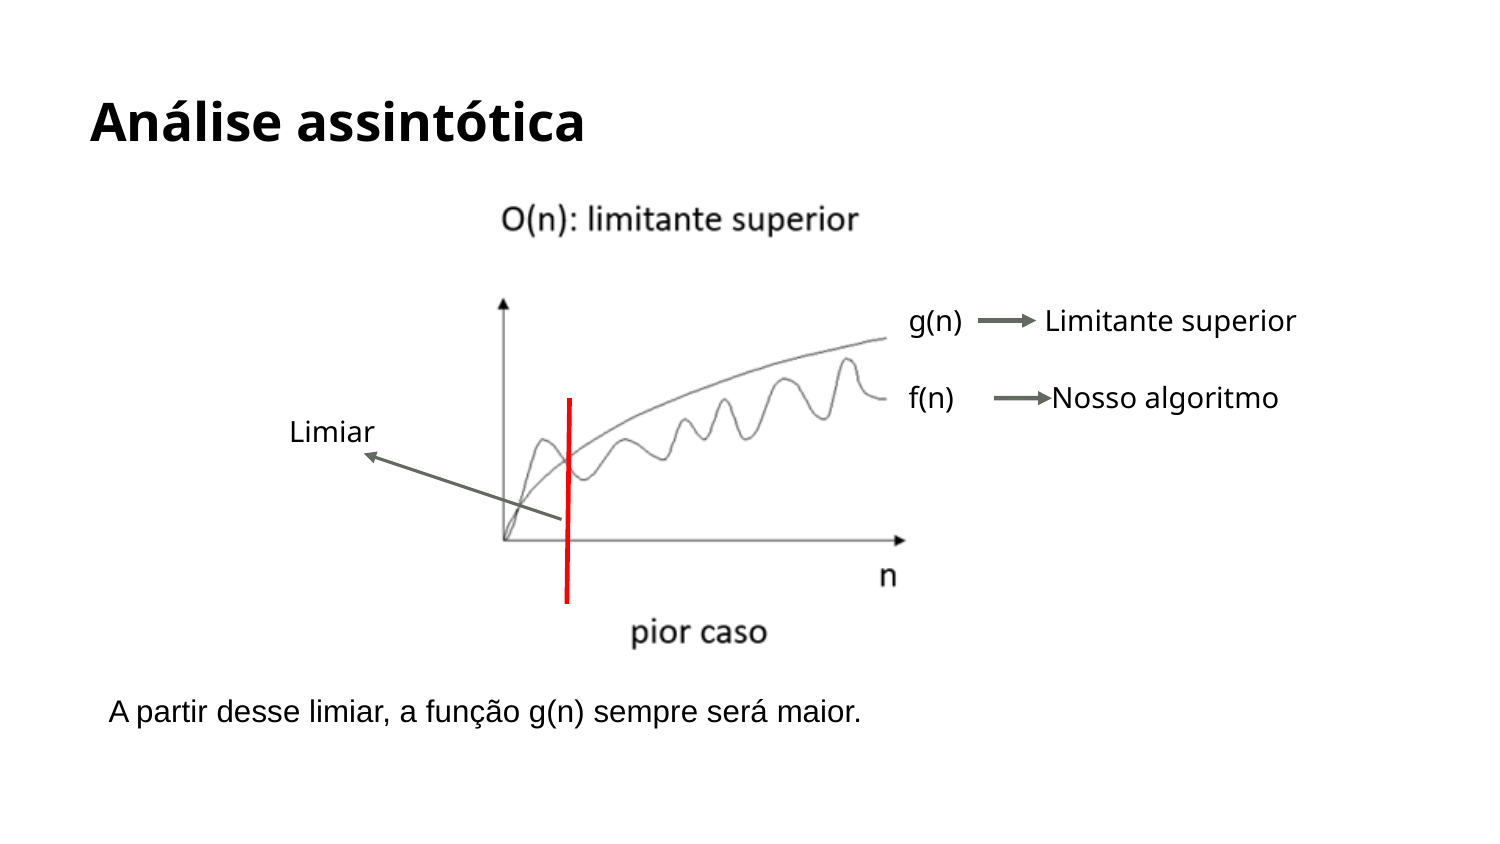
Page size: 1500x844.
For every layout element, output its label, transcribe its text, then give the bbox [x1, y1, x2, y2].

text_box A partir desse limiar, a função g(n) sempre será maior. [93, 676, 1407, 745]
text_box Limiar [928, 398, 1500, 463]
title Análise assintótica [75, 72, 1425, 167]
text_box Limiar [274, 398, 486, 463]
picture [491, 183, 924, 661]
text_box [566, 397, 570, 605]
text_box g(n) Limitante superior [928, 287, 1482, 353]
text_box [363, 453, 562, 520]
text_box f(n) Nosso algoritmo [928, 363, 1500, 398]
